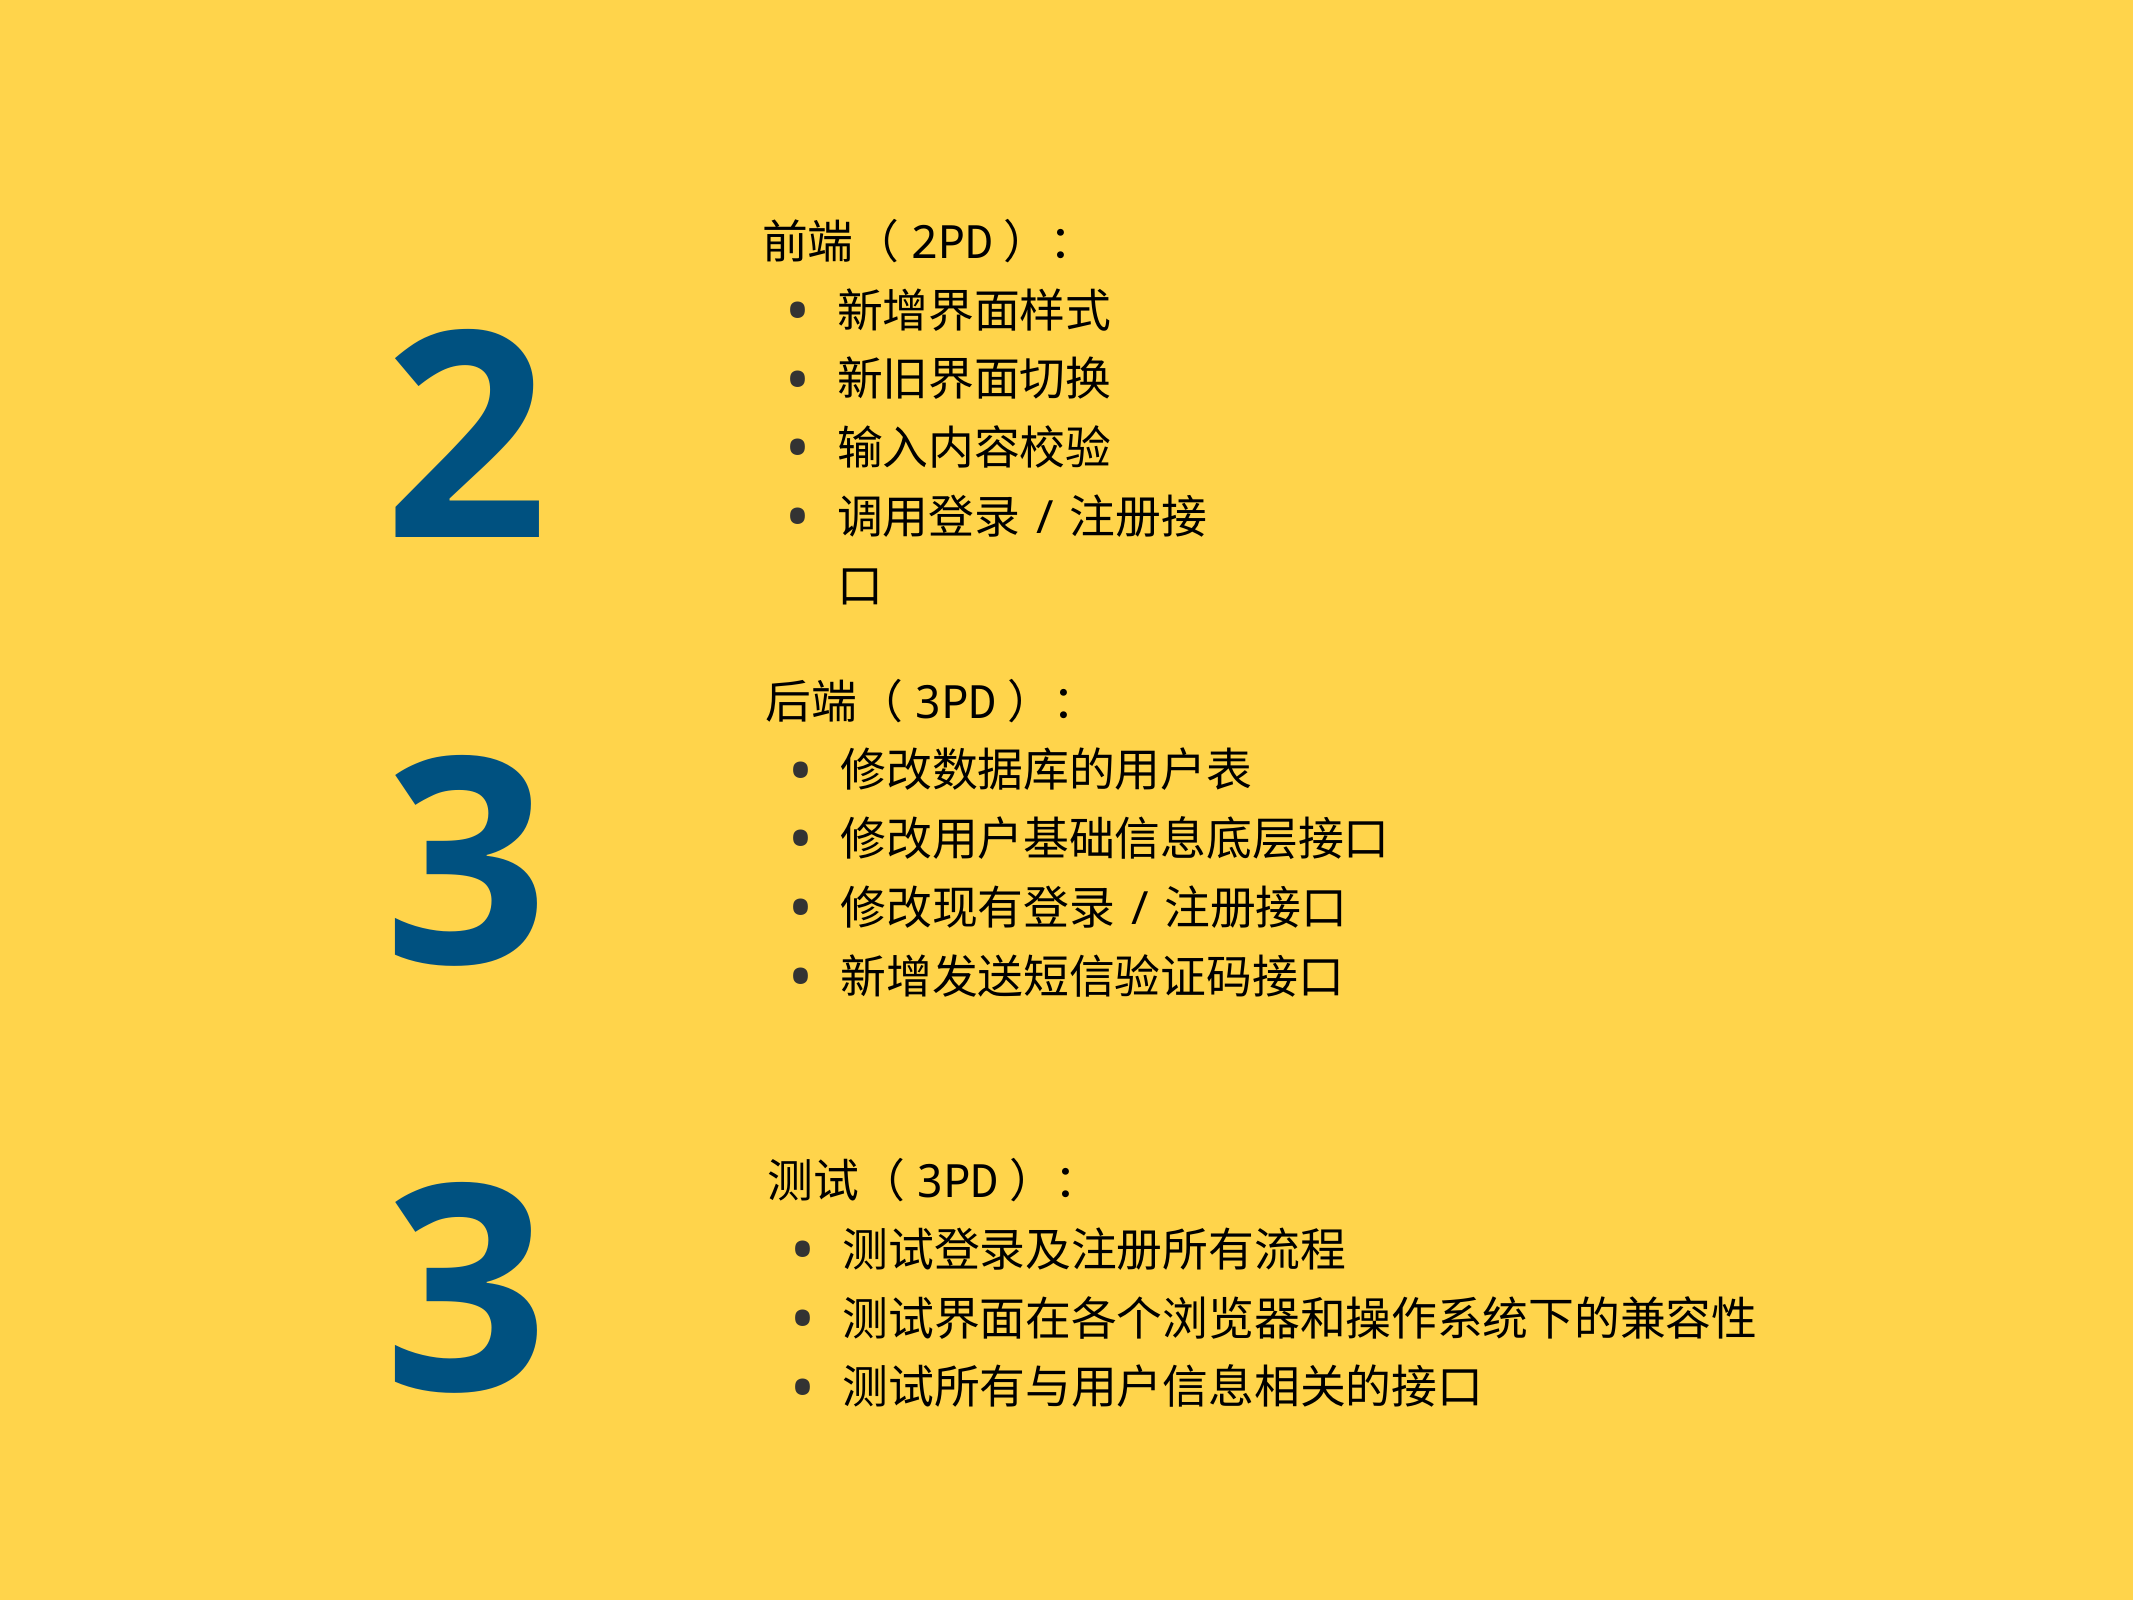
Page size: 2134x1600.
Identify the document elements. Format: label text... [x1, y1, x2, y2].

text_box 3 [373, 667, 635, 1030]
text_box 测试（3PD）： 测试登录及注册所有流程 测试界面在各个浏览器和操作系统下的兼容性 测试所有与用户信息相关的接口 [759, 1129, 1767, 1422]
text_box 2 [373, 241, 635, 603]
text_box 后端（3PD）： 修改数据库的用户表 修改用户基础信息底层接口 修改现有登录/注册接口 新增发送短信验证码接口 [757, 650, 1399, 1011]
text_box 前端（2PD）： 新增界面样式 新旧界面切换 输入内容校验 调用登录/注册接口 [753, 190, 1240, 620]
text_box 3 [373, 1094, 635, 1456]
